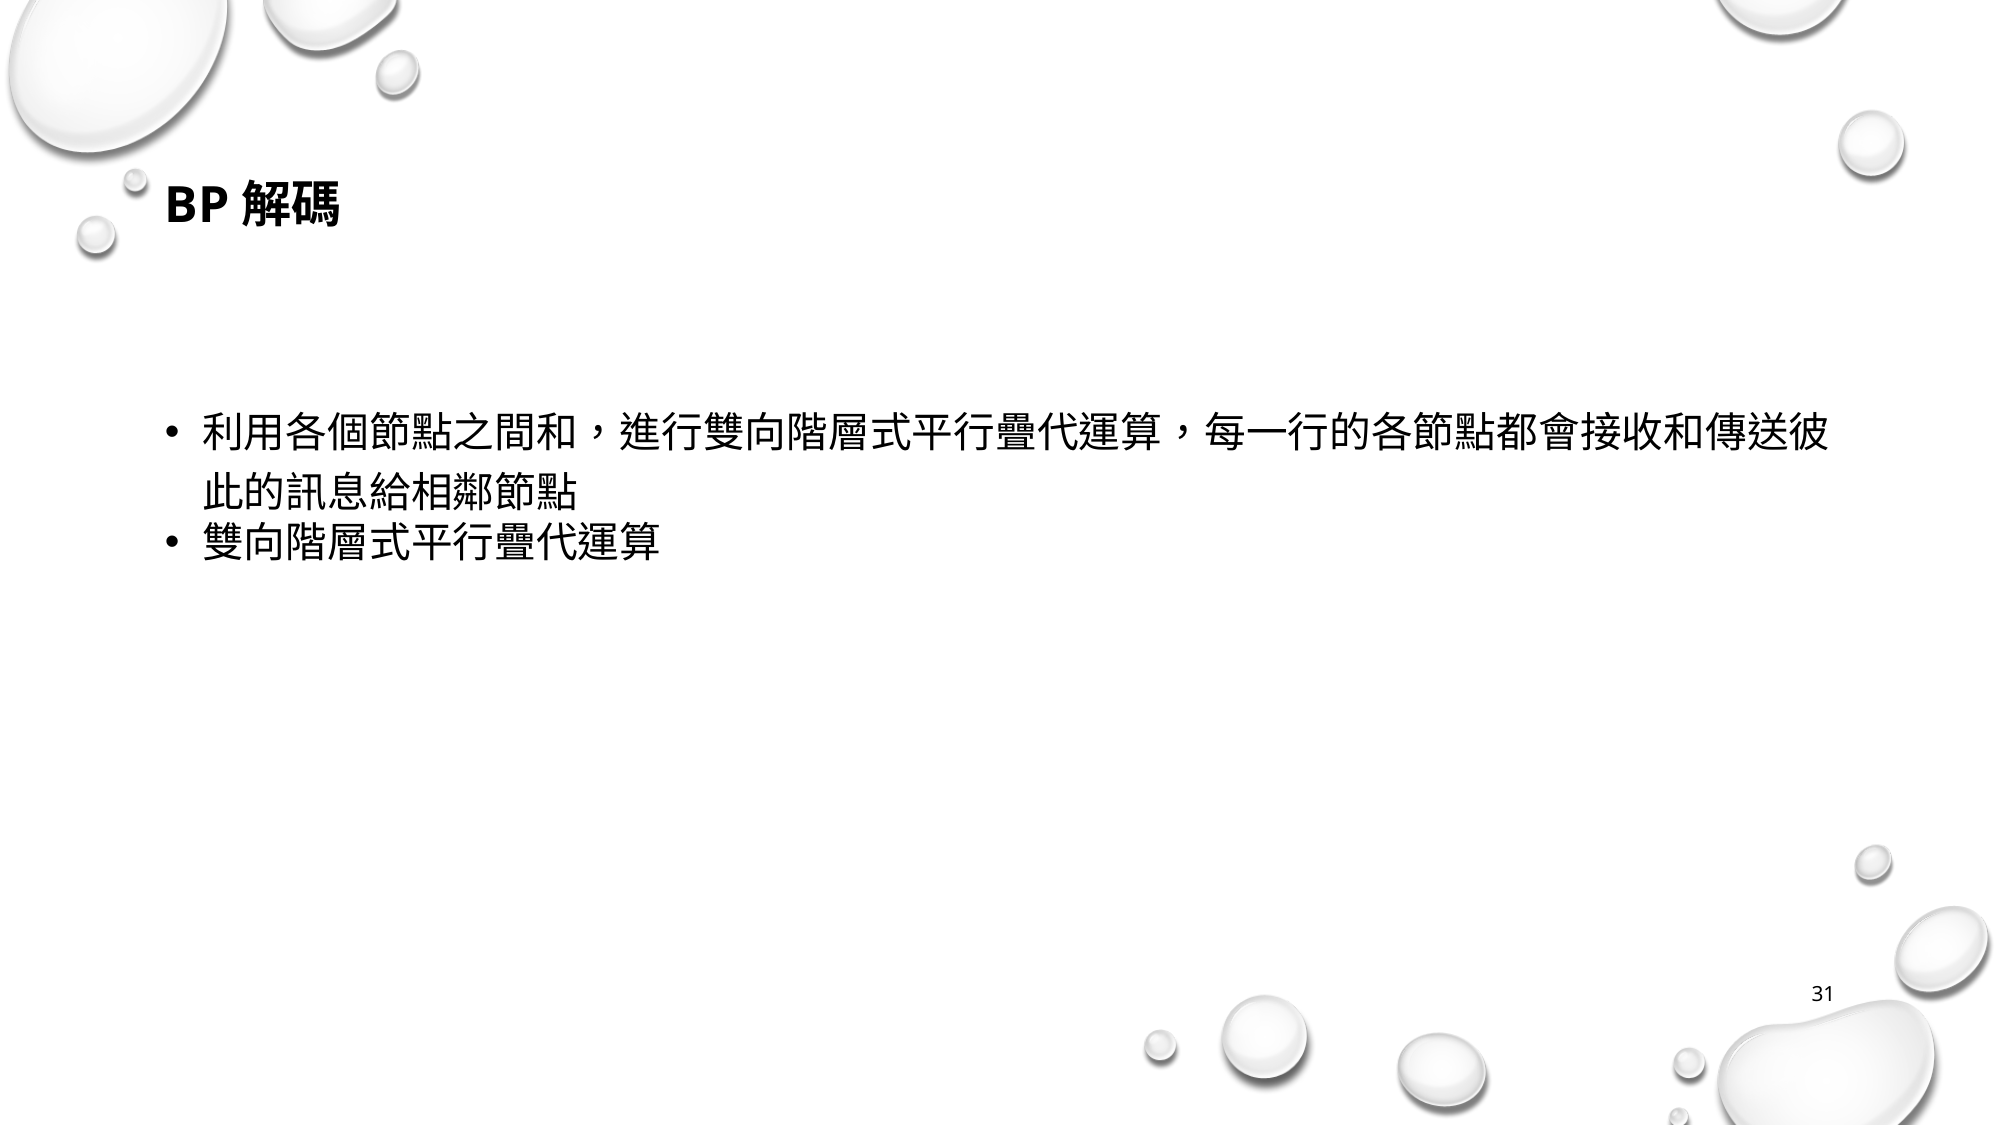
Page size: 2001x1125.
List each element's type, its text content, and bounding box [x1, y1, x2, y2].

slide_number 31 [1724, 965, 1851, 1025]
picture [0, 0, 2000, 1125]
title BP解碼 [149, 101, 1851, 364]
